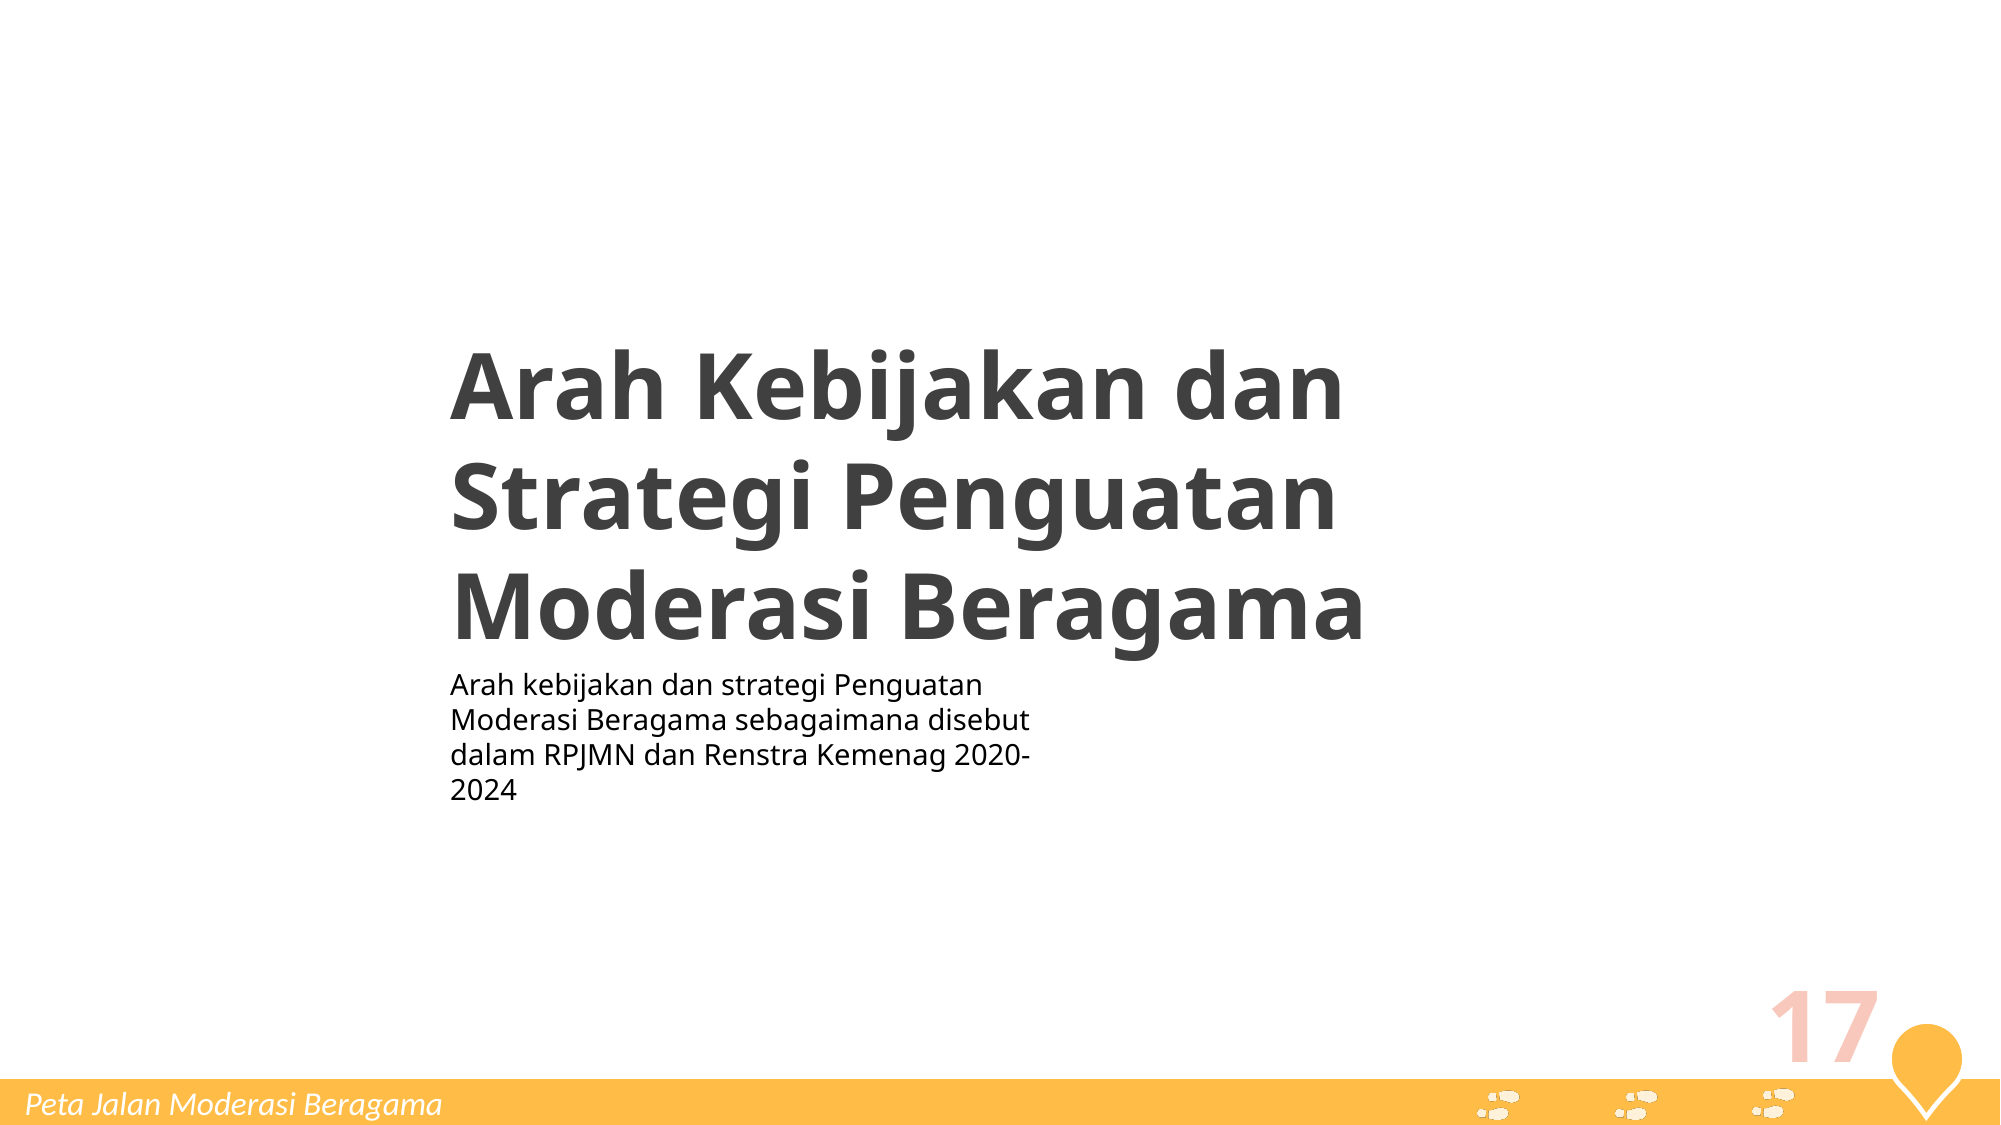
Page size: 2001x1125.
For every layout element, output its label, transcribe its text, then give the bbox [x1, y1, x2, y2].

picture [1613, 1082, 1659, 1125]
picture [1750, 1090, 1796, 1125]
text_box Arah kebijakan dan strategi Penguatan Moderasi Beragama sebagaimana disebut dalam RPJMN dan Renstra Kemenag 2020-2024 [435, 658, 1112, 814]
text_box Arah Kebijakan dan Strategi Penguatan Moderasi Beragama [435, 320, 1598, 665]
text_box 17 [1728, 955, 1896, 1090]
picture [1475, 1082, 1521, 1125]
